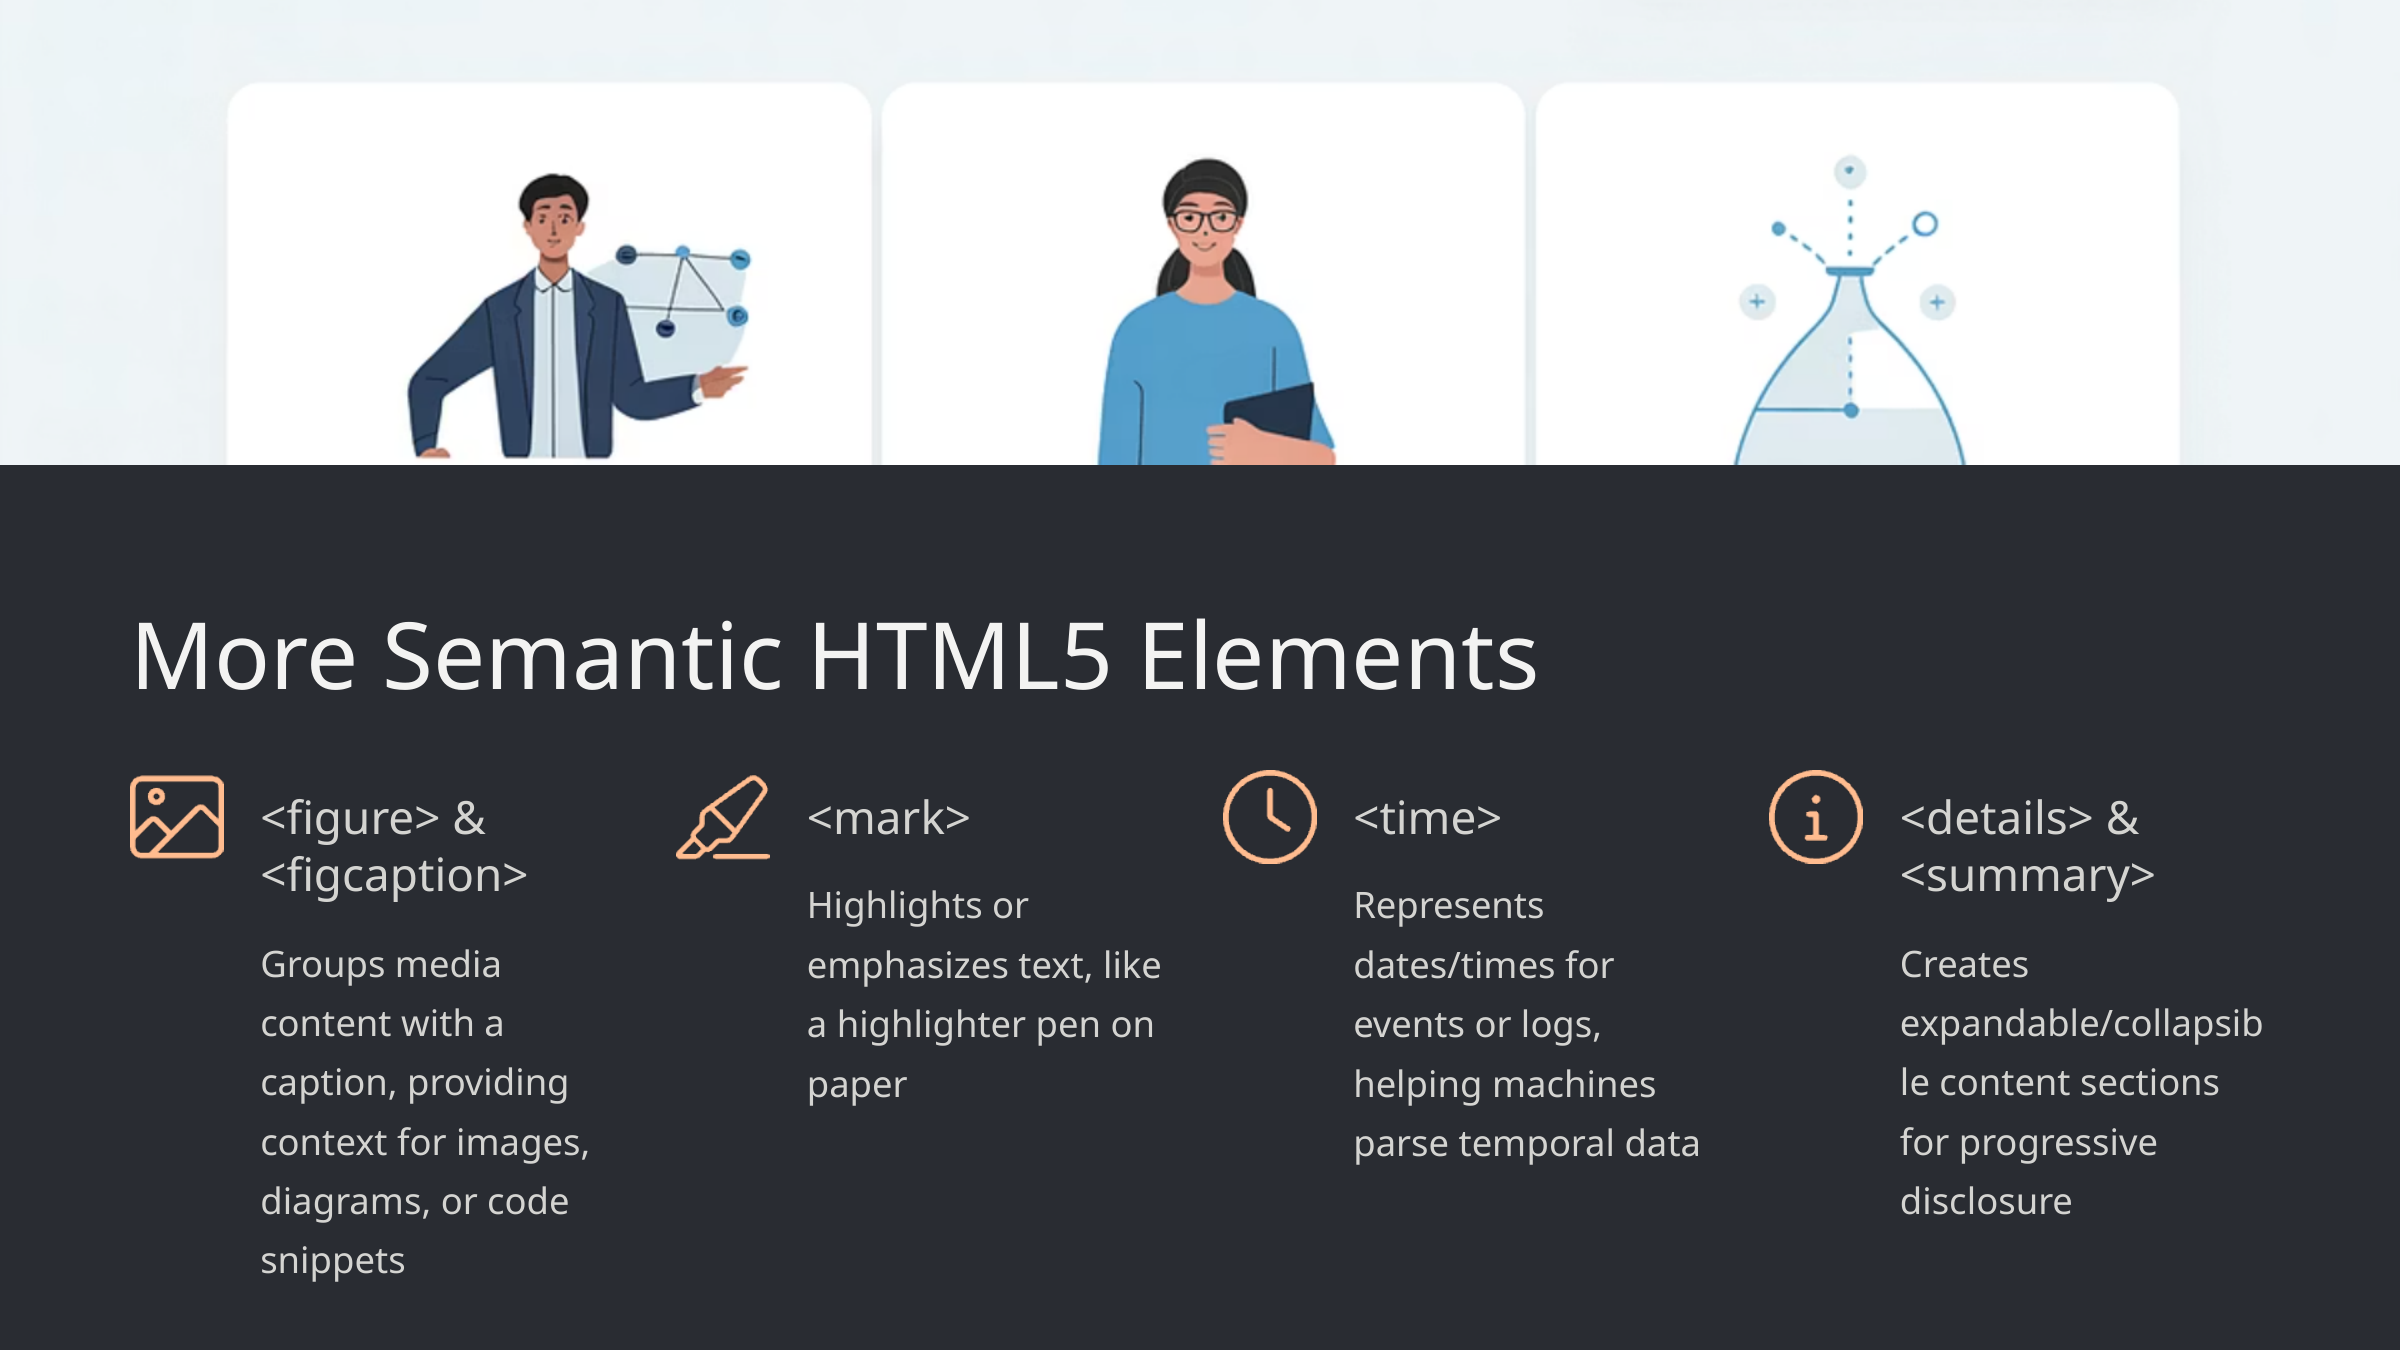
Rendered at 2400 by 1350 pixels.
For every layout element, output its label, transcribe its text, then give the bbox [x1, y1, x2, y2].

picture [1769, 770, 1863, 864]
text_box <time> [1353, 786, 1724, 845]
text_box Groups media content with a caption, providing context for images, diagrams, or code snippets [260, 925, 631, 1223]
text_box Creates expandable/collapsible content sections for progressive disclosure [1899, 925, 2270, 1223]
text_box <mark> [806, 786, 1177, 845]
picture [1223, 770, 1317, 864]
text_box Represents dates/times for events or logs, helping machines parse temporal data [1353, 866, 1724, 1165]
text_box More Semantic HTML5 Elements [130, 592, 1512, 709]
picture [0, 0, 2400, 466]
picture [130, 770, 224, 864]
text_box <figure> & <figcaption> [260, 786, 631, 903]
picture [676, 770, 770, 864]
text_box <details> & <summary> [1899, 786, 2270, 903]
text_box Highlights or emphasizes text, like a highlighter pen on paper [806, 866, 1177, 1105]
